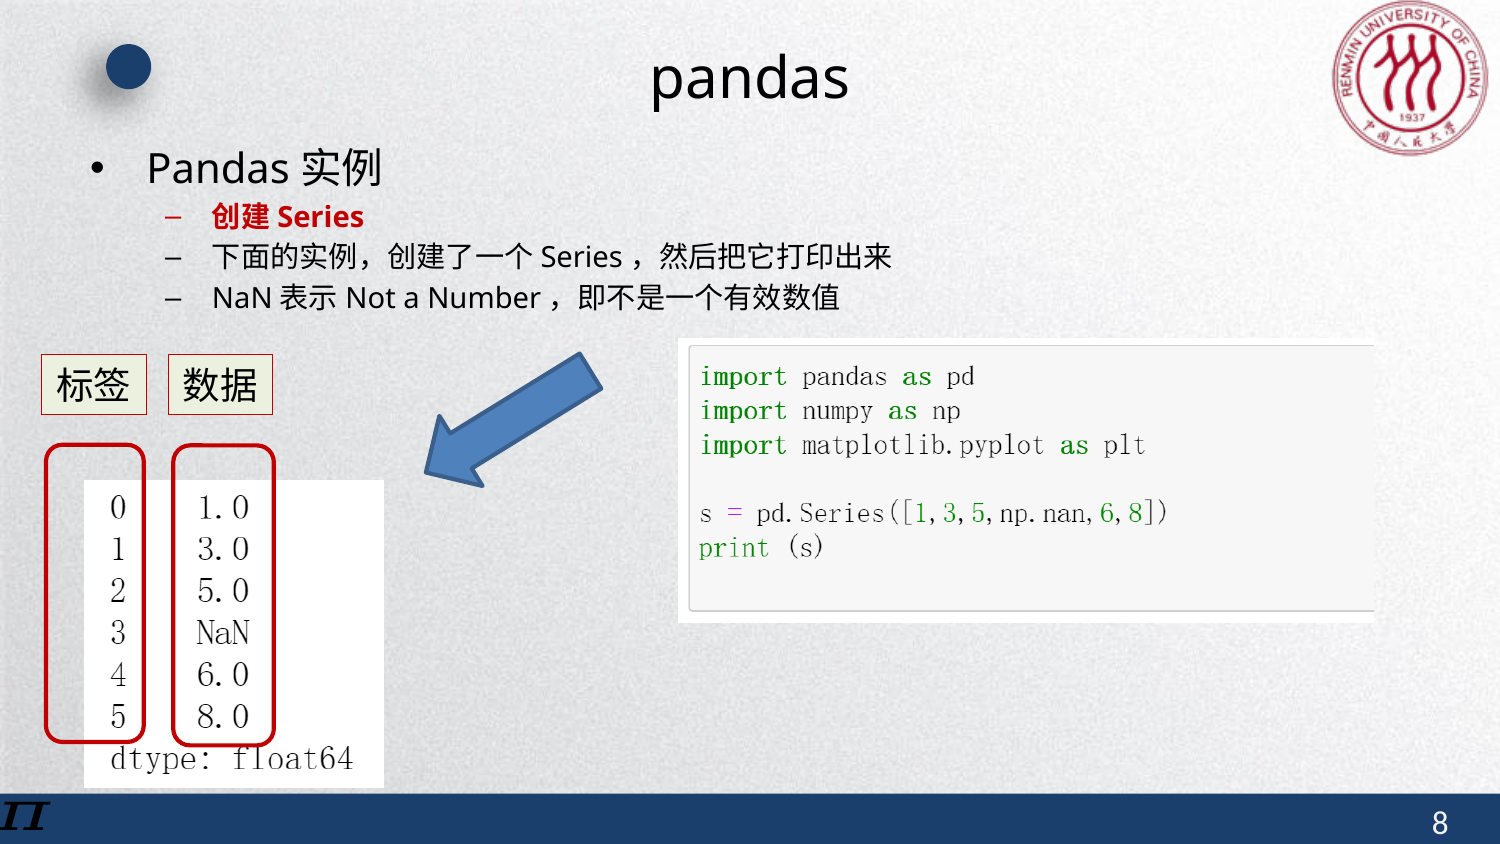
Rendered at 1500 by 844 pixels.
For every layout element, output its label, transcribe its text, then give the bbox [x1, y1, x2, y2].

text_box [43, 442, 146, 745]
text_box 数据 [168, 354, 273, 415]
text_box [423, 351, 604, 489]
text_box 标签 [41, 354, 147, 415]
text_box [171, 443, 276, 478]
picture [0, 0, 1500, 793]
title pandas [75, 33, 1425, 116]
list Pandas实例 创建Series 下面的实例，创建了一个Series，然后把它打印出来 NaN表示Not a Number，即不是一个有效数值 [75, 134, 1425, 781]
